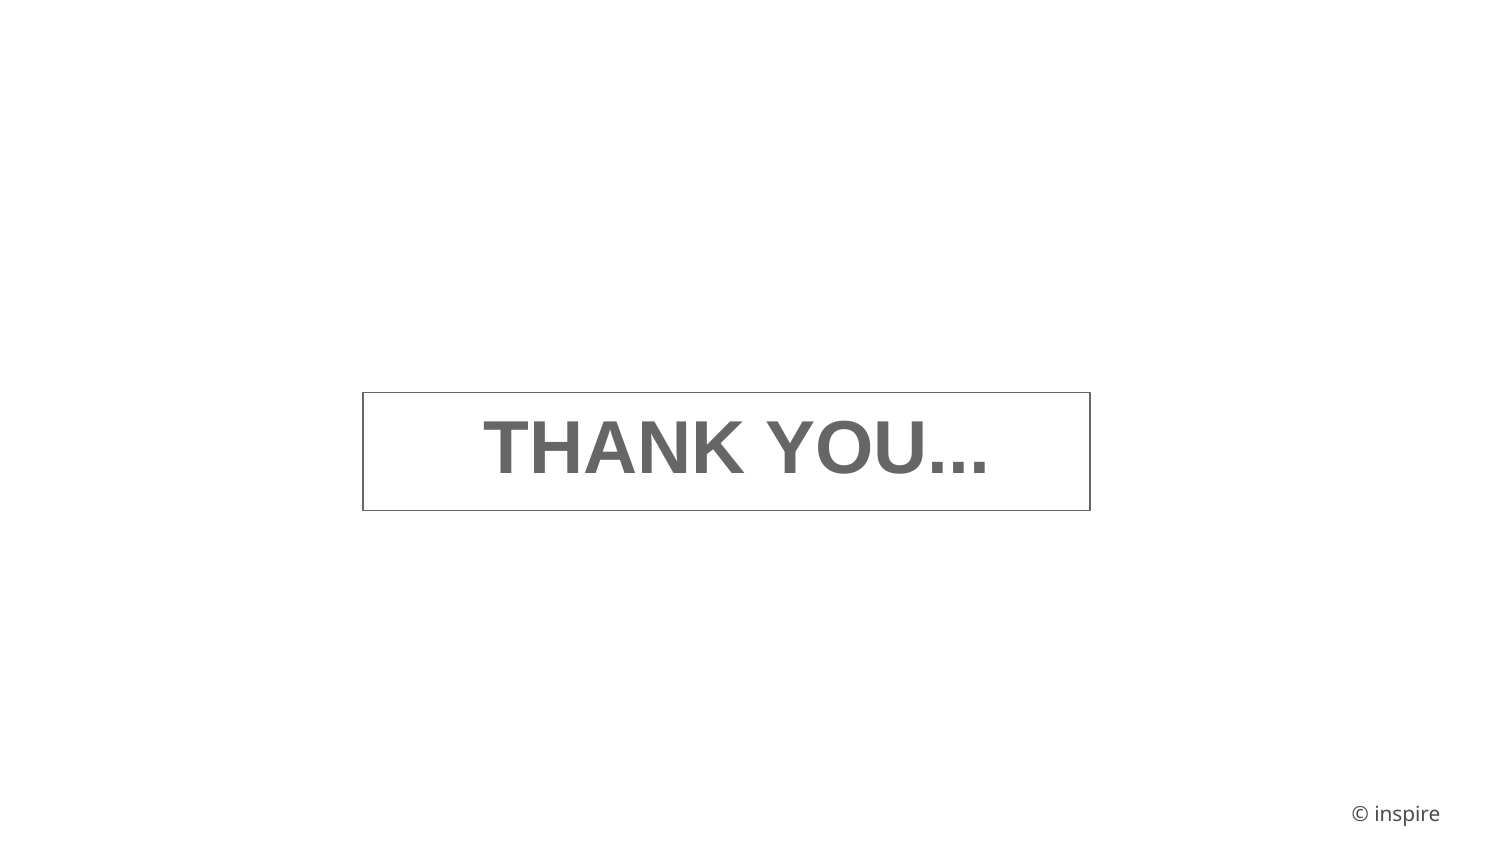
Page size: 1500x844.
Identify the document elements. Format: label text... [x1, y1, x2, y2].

text_box THANK YOU... [468, 383, 1500, 511]
text_box [362, 392, 1090, 511]
text_box © inspire [1336, 785, 1500, 820]
